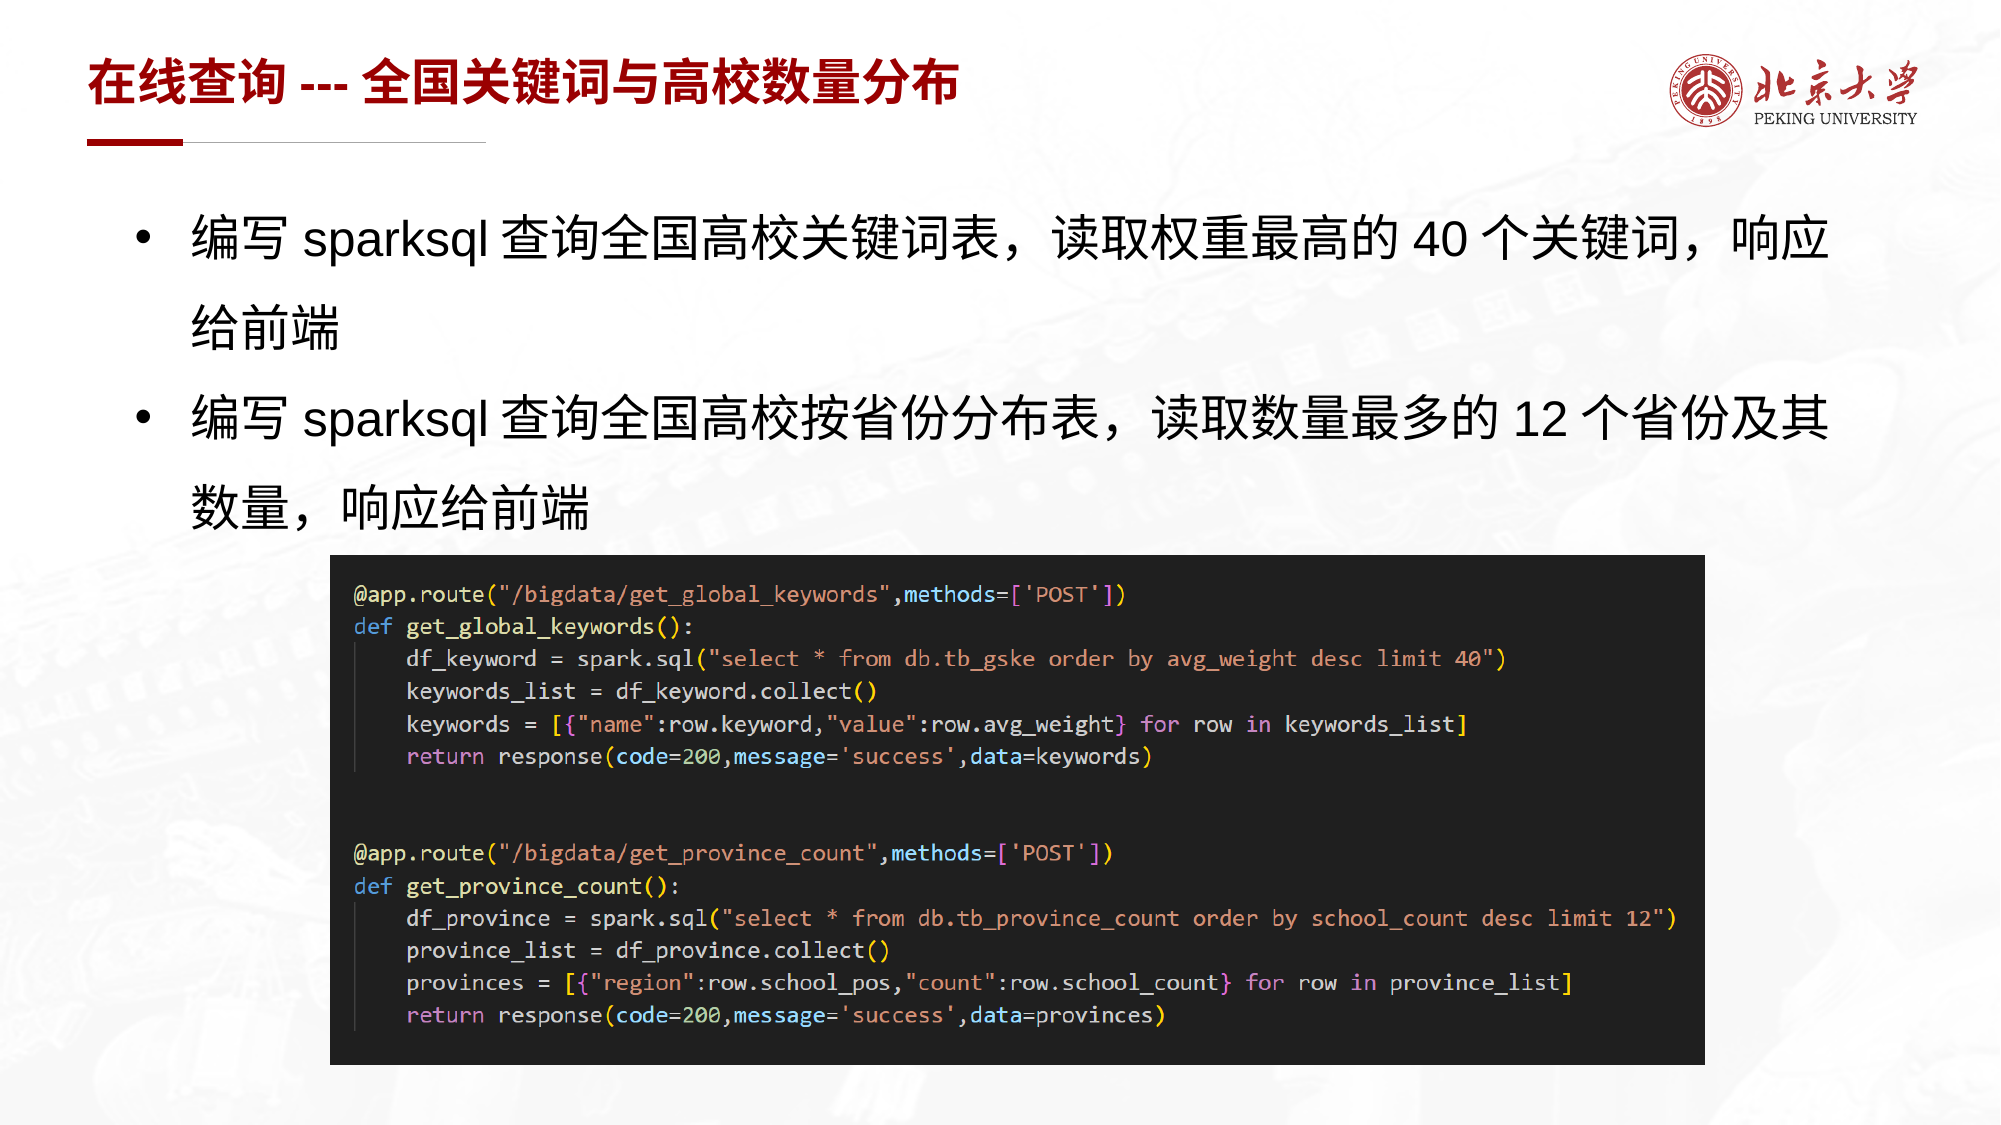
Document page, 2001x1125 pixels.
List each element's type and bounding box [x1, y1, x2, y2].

picture [0, 0, 2000, 1125]
text_box [1669, 54, 1918, 128]
